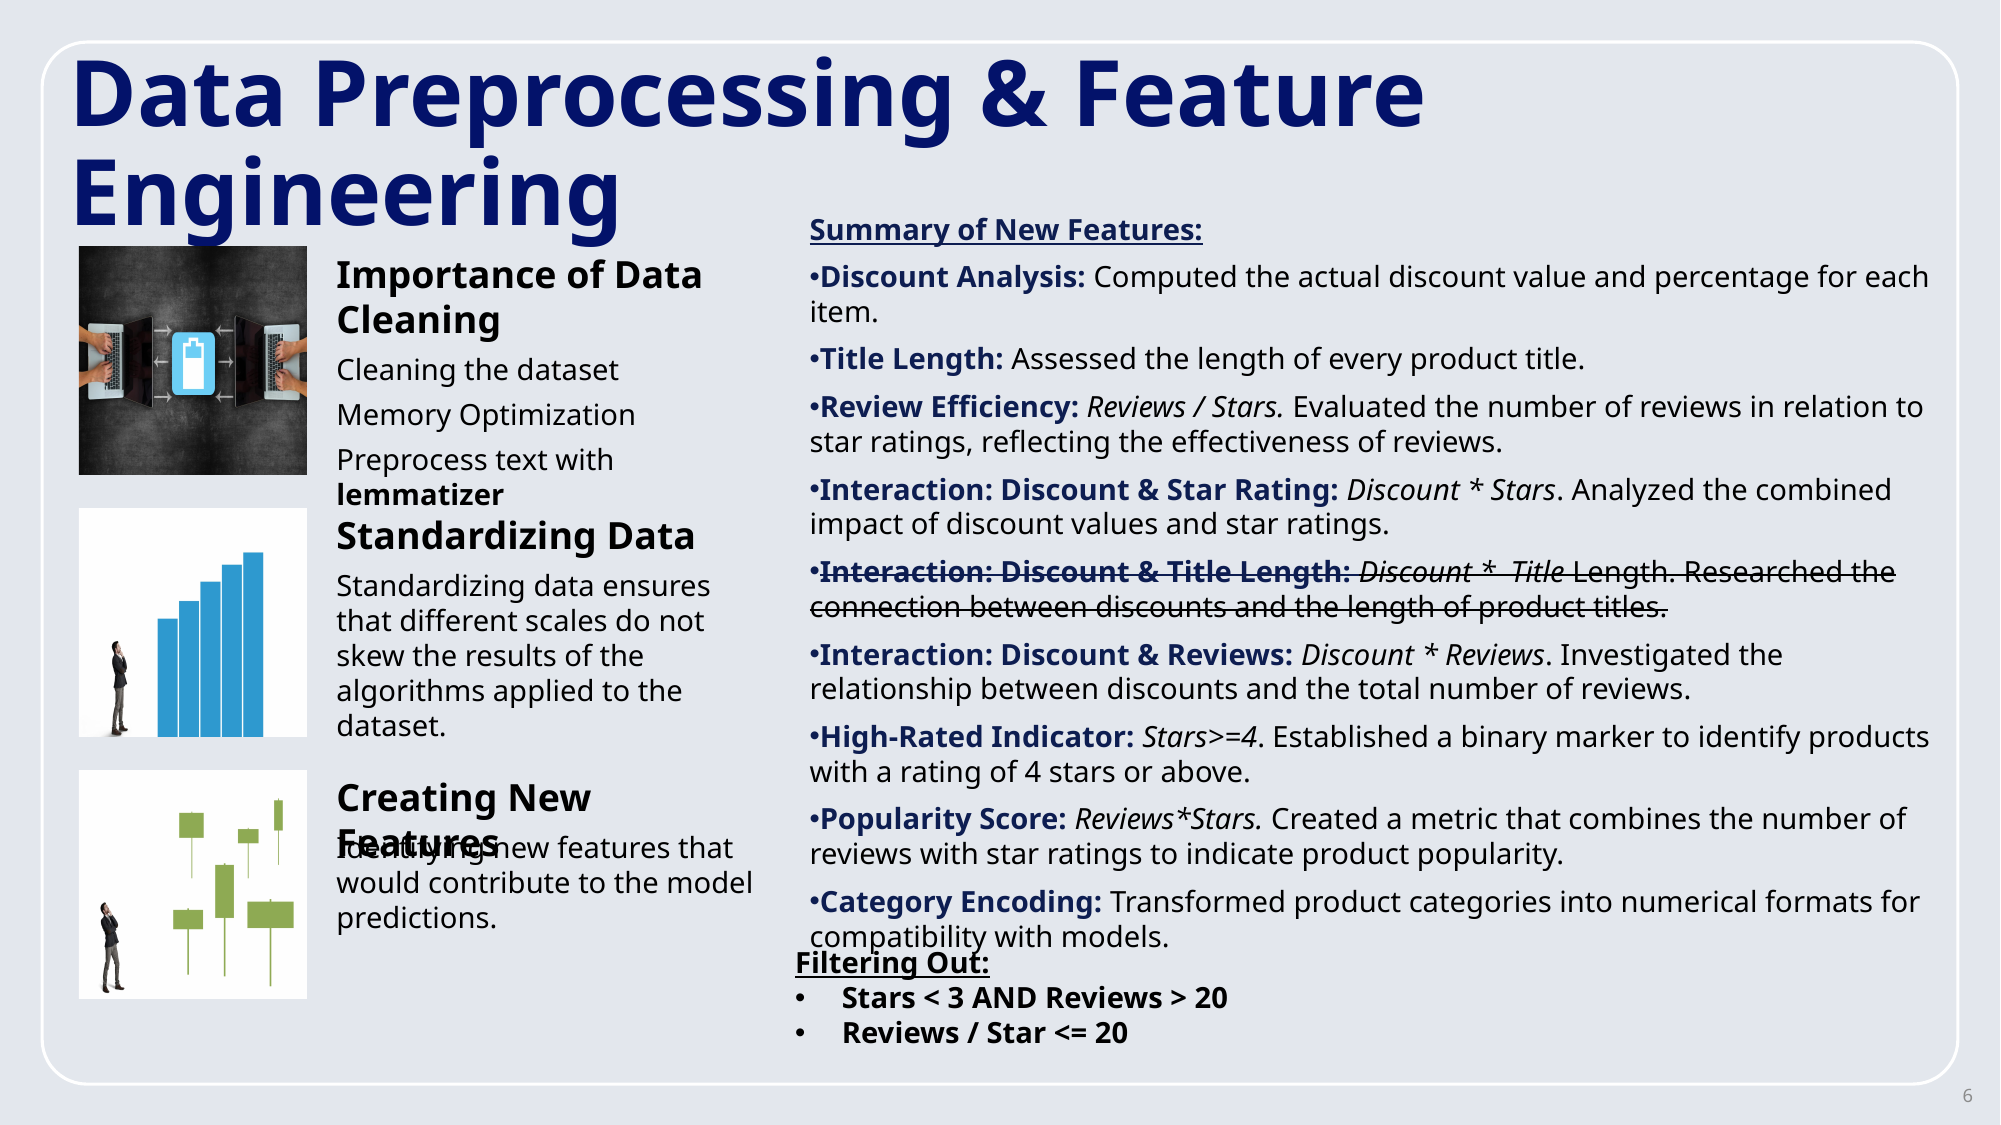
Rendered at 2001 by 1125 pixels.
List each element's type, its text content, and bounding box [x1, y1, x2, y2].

title Data Preprocessing & Feature Engineering [54, 10, 1922, 283]
slide_number 6 [1538, 1076, 1988, 1115]
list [78, 246, 760, 1013]
text_box Summary of New Features: Discount Analysis: Computed the actual discount value and percentage for each item. Title Length: Assessed the length of every product title. Review Efficiency: Reviews / Stars. Evaluated the number of reviews in relation to star ratings, reflecting the effectiveness of reviews. Interaction: Discount & Star Rating: Discount * Stars. Analyzed the combined impact of discount values and star ratings. Interaction: Discount & Title Length: Discount * Title Length. Researched the connection between discounts and the length of product titles. Interaction: Discount & Reviews: Discount * Reviews. Investigated the relationship between discounts and the total number of reviews. High-Rated Indicator: Stars>=4. Established a binary marker to identify products with a rating of 4 stars or above. Popularity Score: Reviews*Stars. Created a metric that combines the number of reviews with star ratings to indicate product popularity. Category Encoding: Transformed product categories into numerical formats for compatibility with models. [794, 203, 1961, 961]
text_box Filtering Out: Stars < 3 AND Reviews > 20 Reviews / Star <= 20 [780, 937, 1244, 1057]
